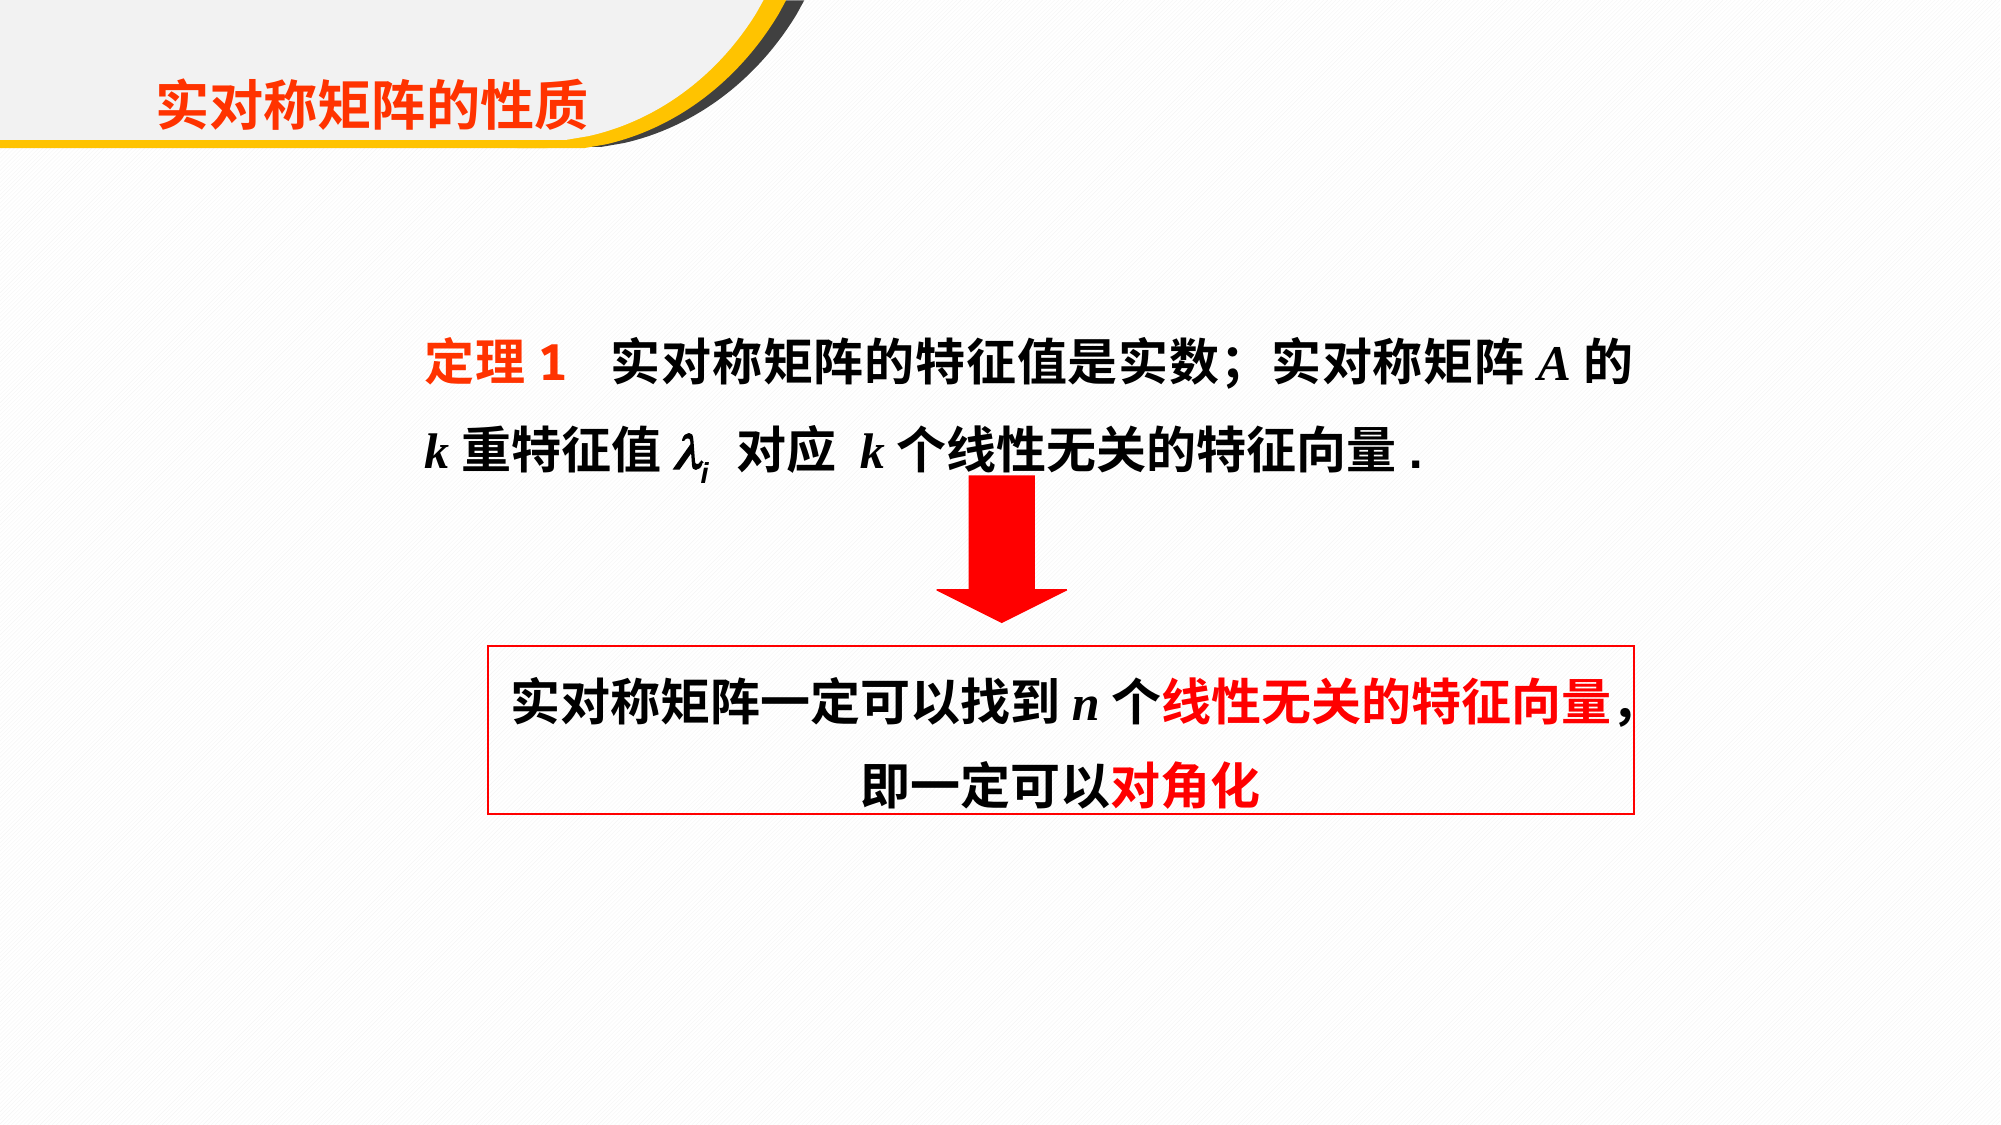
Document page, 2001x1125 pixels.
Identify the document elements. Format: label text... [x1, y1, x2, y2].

text_box [936, 476, 1067, 623]
text_box 实对称矩阵的性质 [115, 64, 683, 144]
text_box 实对称矩阵一定可以找到n个线性无关的特征向量， 即一定可以对角化 [487, 646, 1634, 815]
text_box 定理1 实对称矩阵的特征值是实数；实对称矩阵A的 k重特征值li 对应 k个线性无关的特征向量. [424, 306, 1634, 490]
